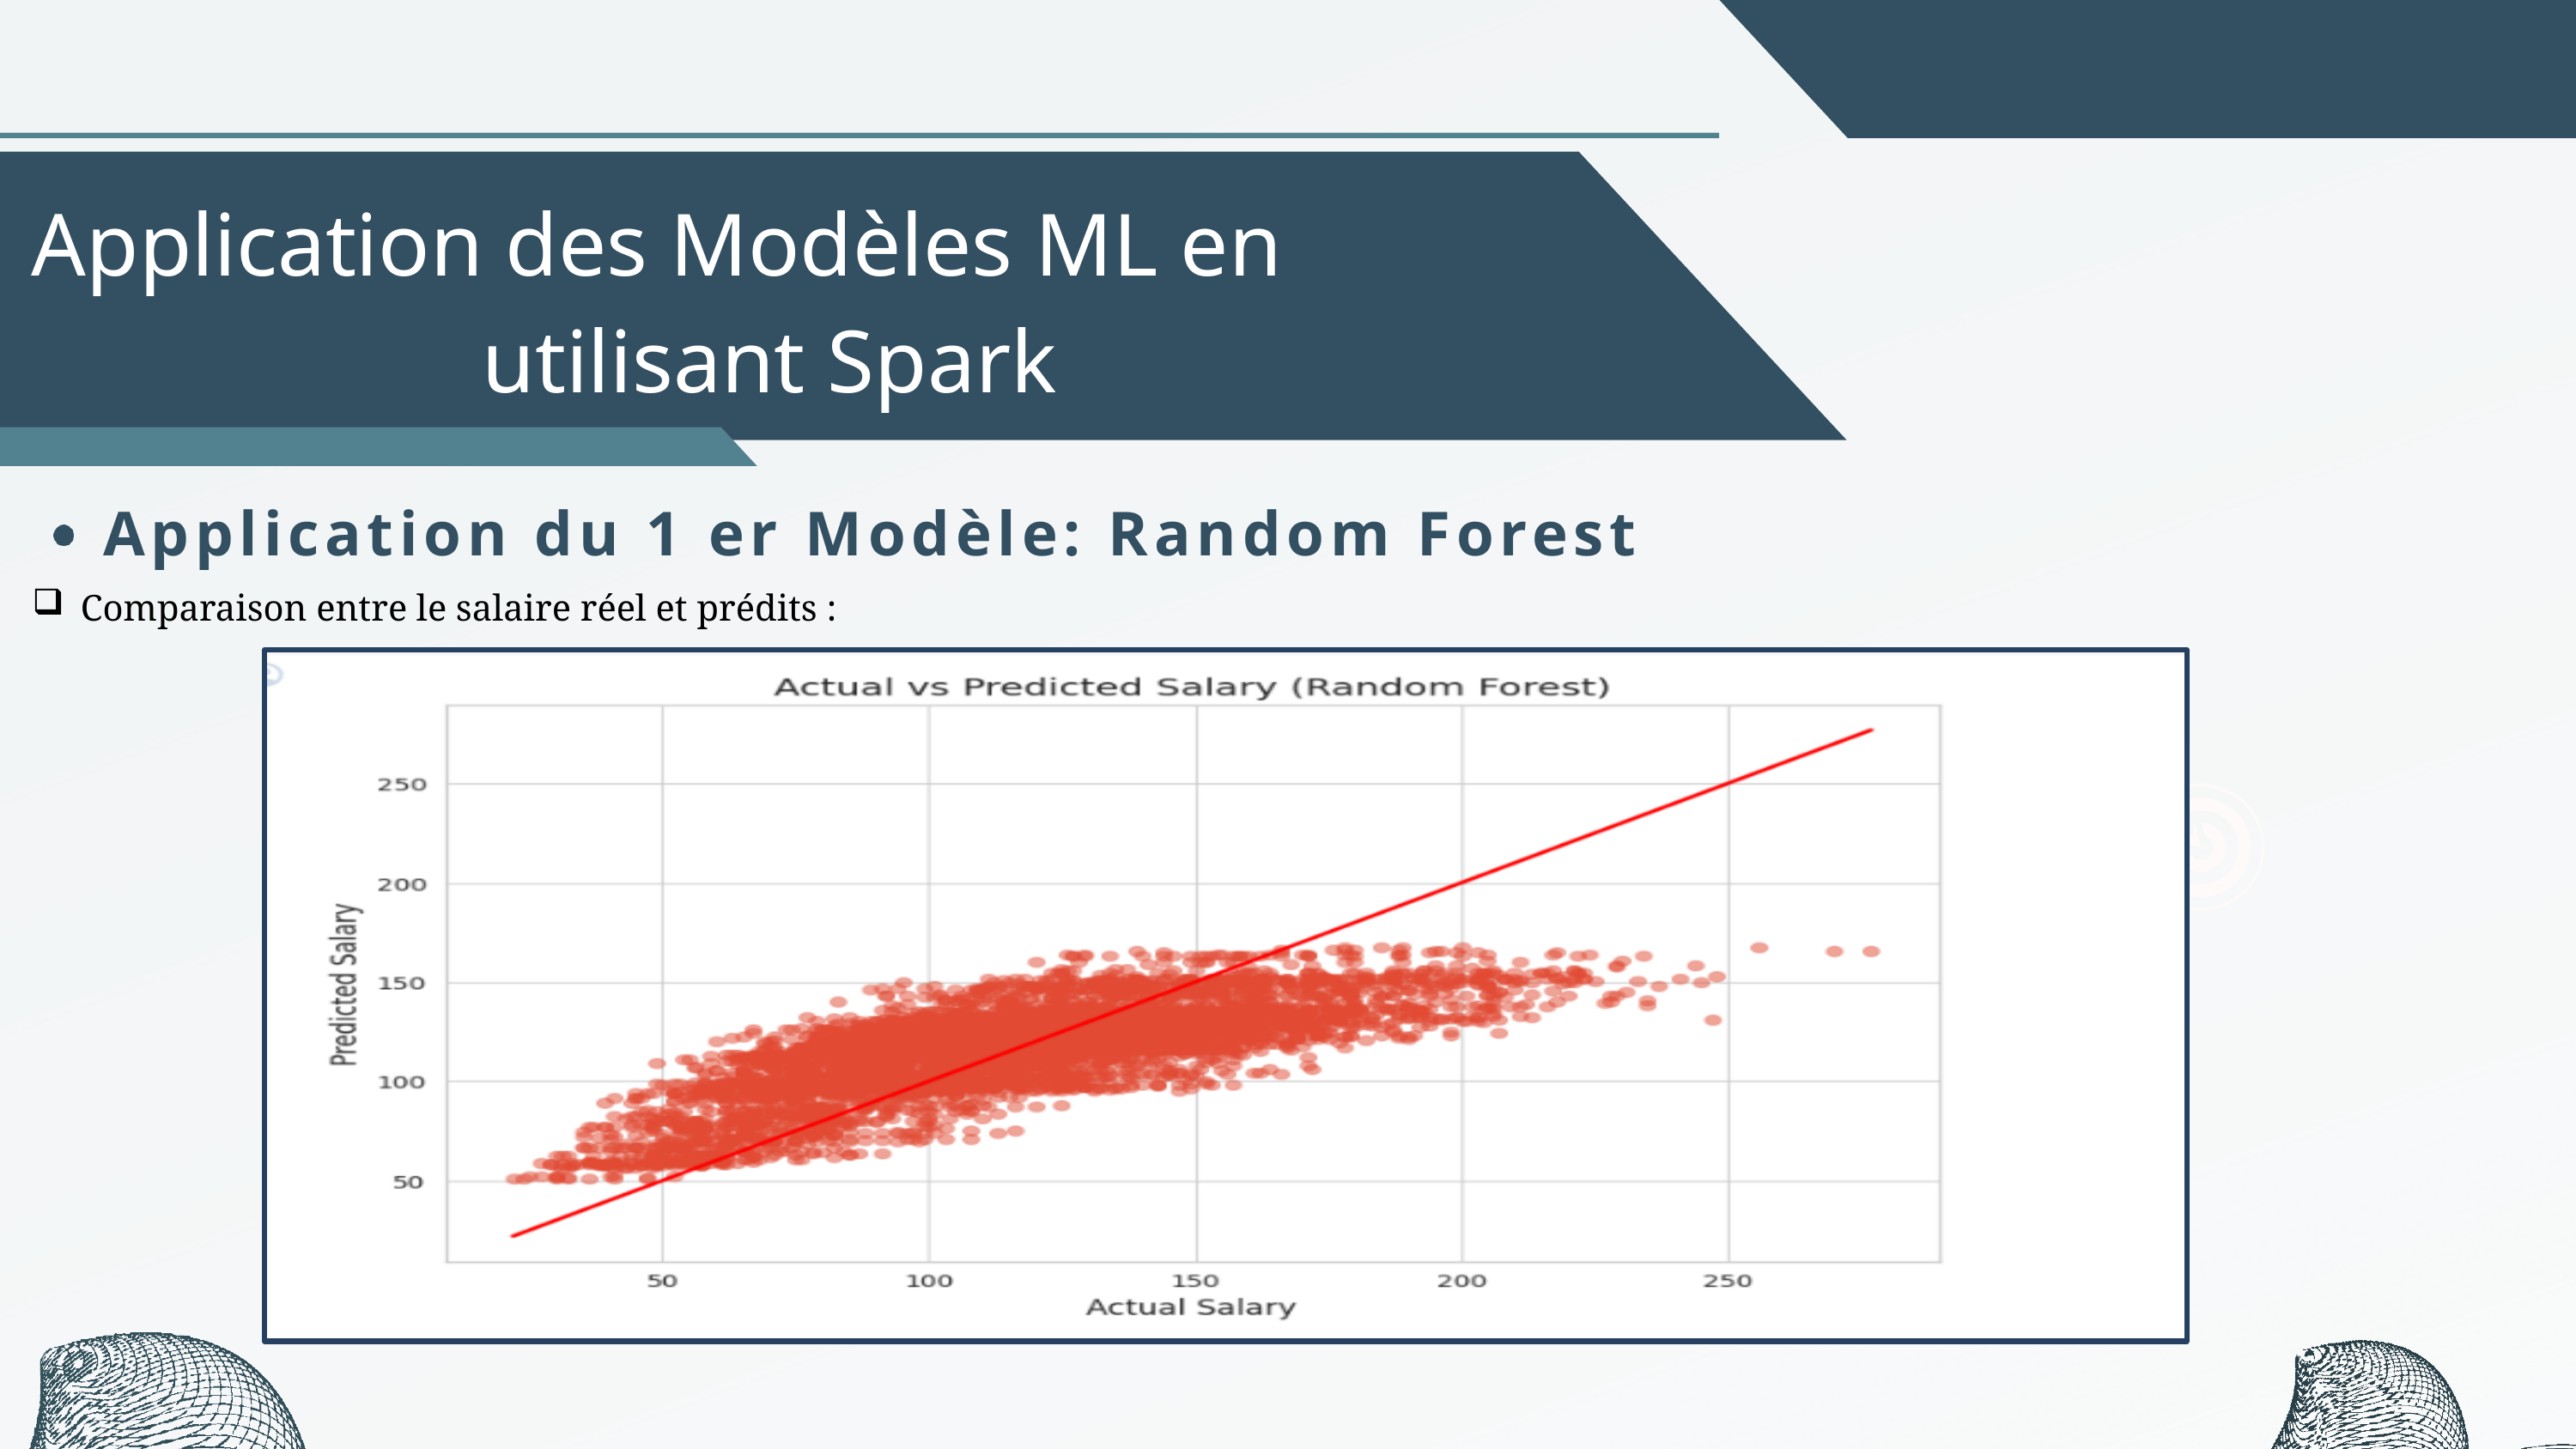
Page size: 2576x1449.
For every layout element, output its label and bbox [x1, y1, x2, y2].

picture [2270, 1340, 2576, 1449]
picture [53, 524, 75, 546]
text_box [0, 0, 2576, 139]
picture [0, 652, 2184, 1449]
text_box [0, 148, 2576, 1449]
